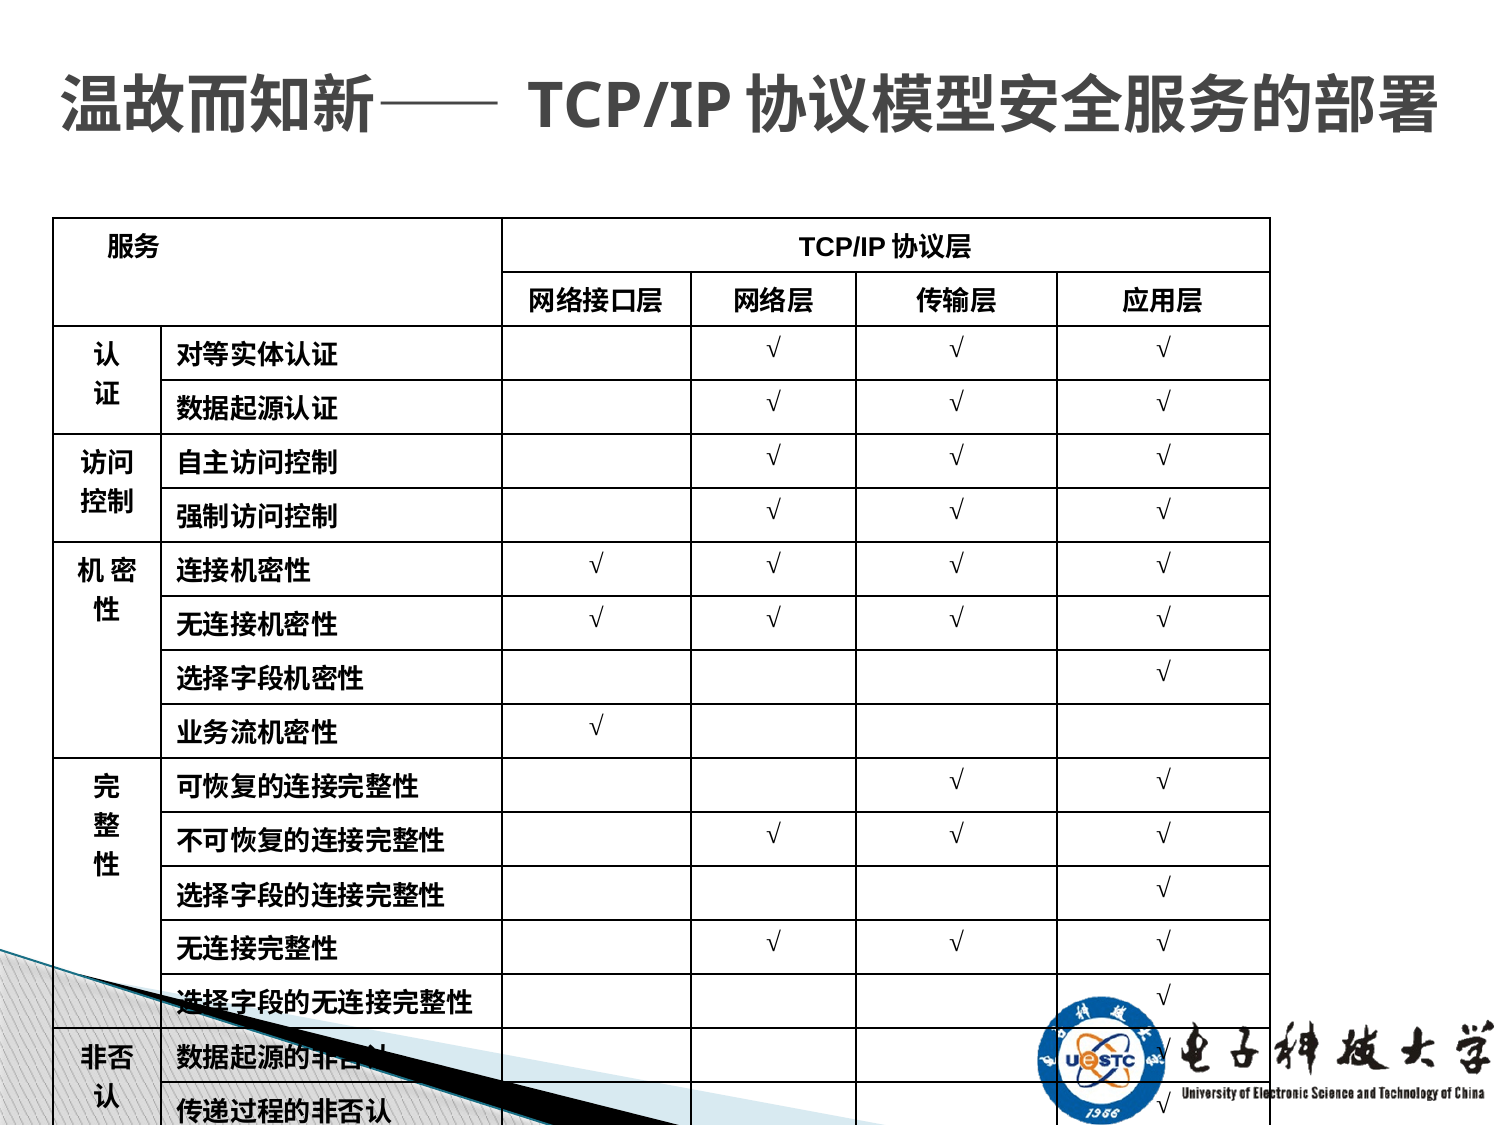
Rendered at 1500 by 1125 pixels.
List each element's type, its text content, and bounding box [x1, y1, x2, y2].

table_cell [857, 705, 1056, 757]
table_cell √ [1058, 435, 1269, 487]
table_cell √ [1058, 327, 1269, 379]
slide_number 125 [0, 953, 52, 971]
table_cell [692, 1029, 855, 1081]
table_cell √ [857, 435, 1056, 487]
table_cell [692, 975, 855, 1027]
table_cell 自主访问控制 [162, 435, 501, 487]
table_cell 数据起源认证 [162, 381, 501, 433]
table_cell [692, 705, 855, 757]
table_cell 无连接机密性 [162, 597, 501, 649]
table_cell 网络层 [692, 273, 855, 325]
table_cell [857, 651, 1056, 703]
table_cell √ [692, 327, 855, 379]
table_cell [503, 759, 690, 811]
table_cell 应用层 [1058, 273, 1269, 325]
table_cell 访问控制 [54, 435, 160, 541]
table_cell √ [1058, 543, 1269, 595]
table_cell [1058, 705, 1269, 757]
table_cell 连接机密性 [162, 543, 501, 595]
table_cell 选择字段的连接完整性 [162, 867, 501, 919]
table_cell [857, 867, 1056, 919]
table_cell 强制访问控制 [162, 489, 501, 541]
table_cell 机 密 性 [54, 543, 160, 757]
table_cell 选择字段的无连接完整性 [162, 975, 501, 1027]
table_cell [692, 1083, 855, 1125]
table_cell 网络接口层 [503, 273, 690, 325]
table_cell √ [1058, 489, 1269, 541]
table_cell √ [1058, 1029, 1269, 1081]
table_cell [857, 975, 1056, 1027]
table_cell [692, 759, 855, 811]
table_cell √ [857, 327, 1056, 379]
table_cell √ [1058, 1083, 1269, 1125]
table_cell [857, 1083, 1056, 1125]
table_cell [692, 867, 855, 919]
table_cell √ [692, 489, 855, 541]
table_cell [857, 1029, 1056, 1081]
table_cell √ [692, 435, 855, 487]
table_cell 非否认 [54, 1029, 160, 1125]
table_cell [503, 435, 690, 487]
table_cell [692, 651, 855, 703]
table_cell √ [857, 813, 1056, 865]
table_cell √ [692, 597, 855, 649]
table_cell √ [503, 597, 690, 649]
table_cell √ [857, 543, 1056, 595]
table_cell [503, 1083, 690, 1125]
table_cell 不可恢复的连接完整性 [162, 813, 501, 865]
table_cell 数据起源的非否认 [162, 1029, 501, 1081]
table_cell [503, 327, 690, 379]
table_header TCP/IP协议层 [503, 219, 1269, 271]
table_cell [503, 381, 690, 433]
table_cell 选择字段机密性 [162, 651, 501, 703]
table_cell √ [1058, 813, 1269, 865]
title 温故而知新—— TCP/IP协议模型安全服务的部署 [29, 32, 1471, 173]
table_cell [503, 489, 690, 541]
table_cell √ [692, 921, 855, 973]
table_cell √ [692, 543, 855, 595]
table_cell √ [1058, 867, 1269, 919]
table_header 服务 [54, 219, 501, 325]
table_cell 传递过程的非否认 [162, 1083, 501, 1125]
table_cell √ [857, 921, 1056, 973]
table_cell √ [1058, 381, 1269, 433]
table_cell √ [1058, 975, 1269, 1027]
table_cell [503, 813, 690, 865]
table_cell √ [1058, 921, 1269, 973]
table_cell [503, 651, 690, 703]
table_cell [503, 921, 690, 973]
table_cell [503, 975, 690, 1027]
table_cell √ [1058, 759, 1269, 811]
table_cell 完 整 性 [54, 759, 160, 1027]
table_cell √ [857, 597, 1056, 649]
table_cell 对等实体认证 [162, 327, 501, 379]
table_cell [503, 867, 690, 919]
table_cell 无连接完整性 [162, 921, 501, 973]
table_cell √ [857, 381, 1056, 433]
picture [1271, 995, 1495, 1125]
table_cell 业务流机密性 [162, 705, 501, 757]
table_cell √ [1058, 597, 1269, 649]
table_cell √ [857, 759, 1056, 811]
table_cell √ [503, 705, 690, 757]
table_cell 传输层 [857, 273, 1056, 325]
table_cell √ [1058, 651, 1269, 703]
table_cell 可恢复的连接完整性 [162, 759, 501, 811]
table_cell 认 证 [54, 327, 160, 433]
table_cell √ [692, 381, 855, 433]
table_cell √ [503, 543, 690, 595]
table_cell [503, 1029, 690, 1081]
table_cell √ [692, 813, 855, 865]
table_cell √ [857, 489, 1056, 541]
